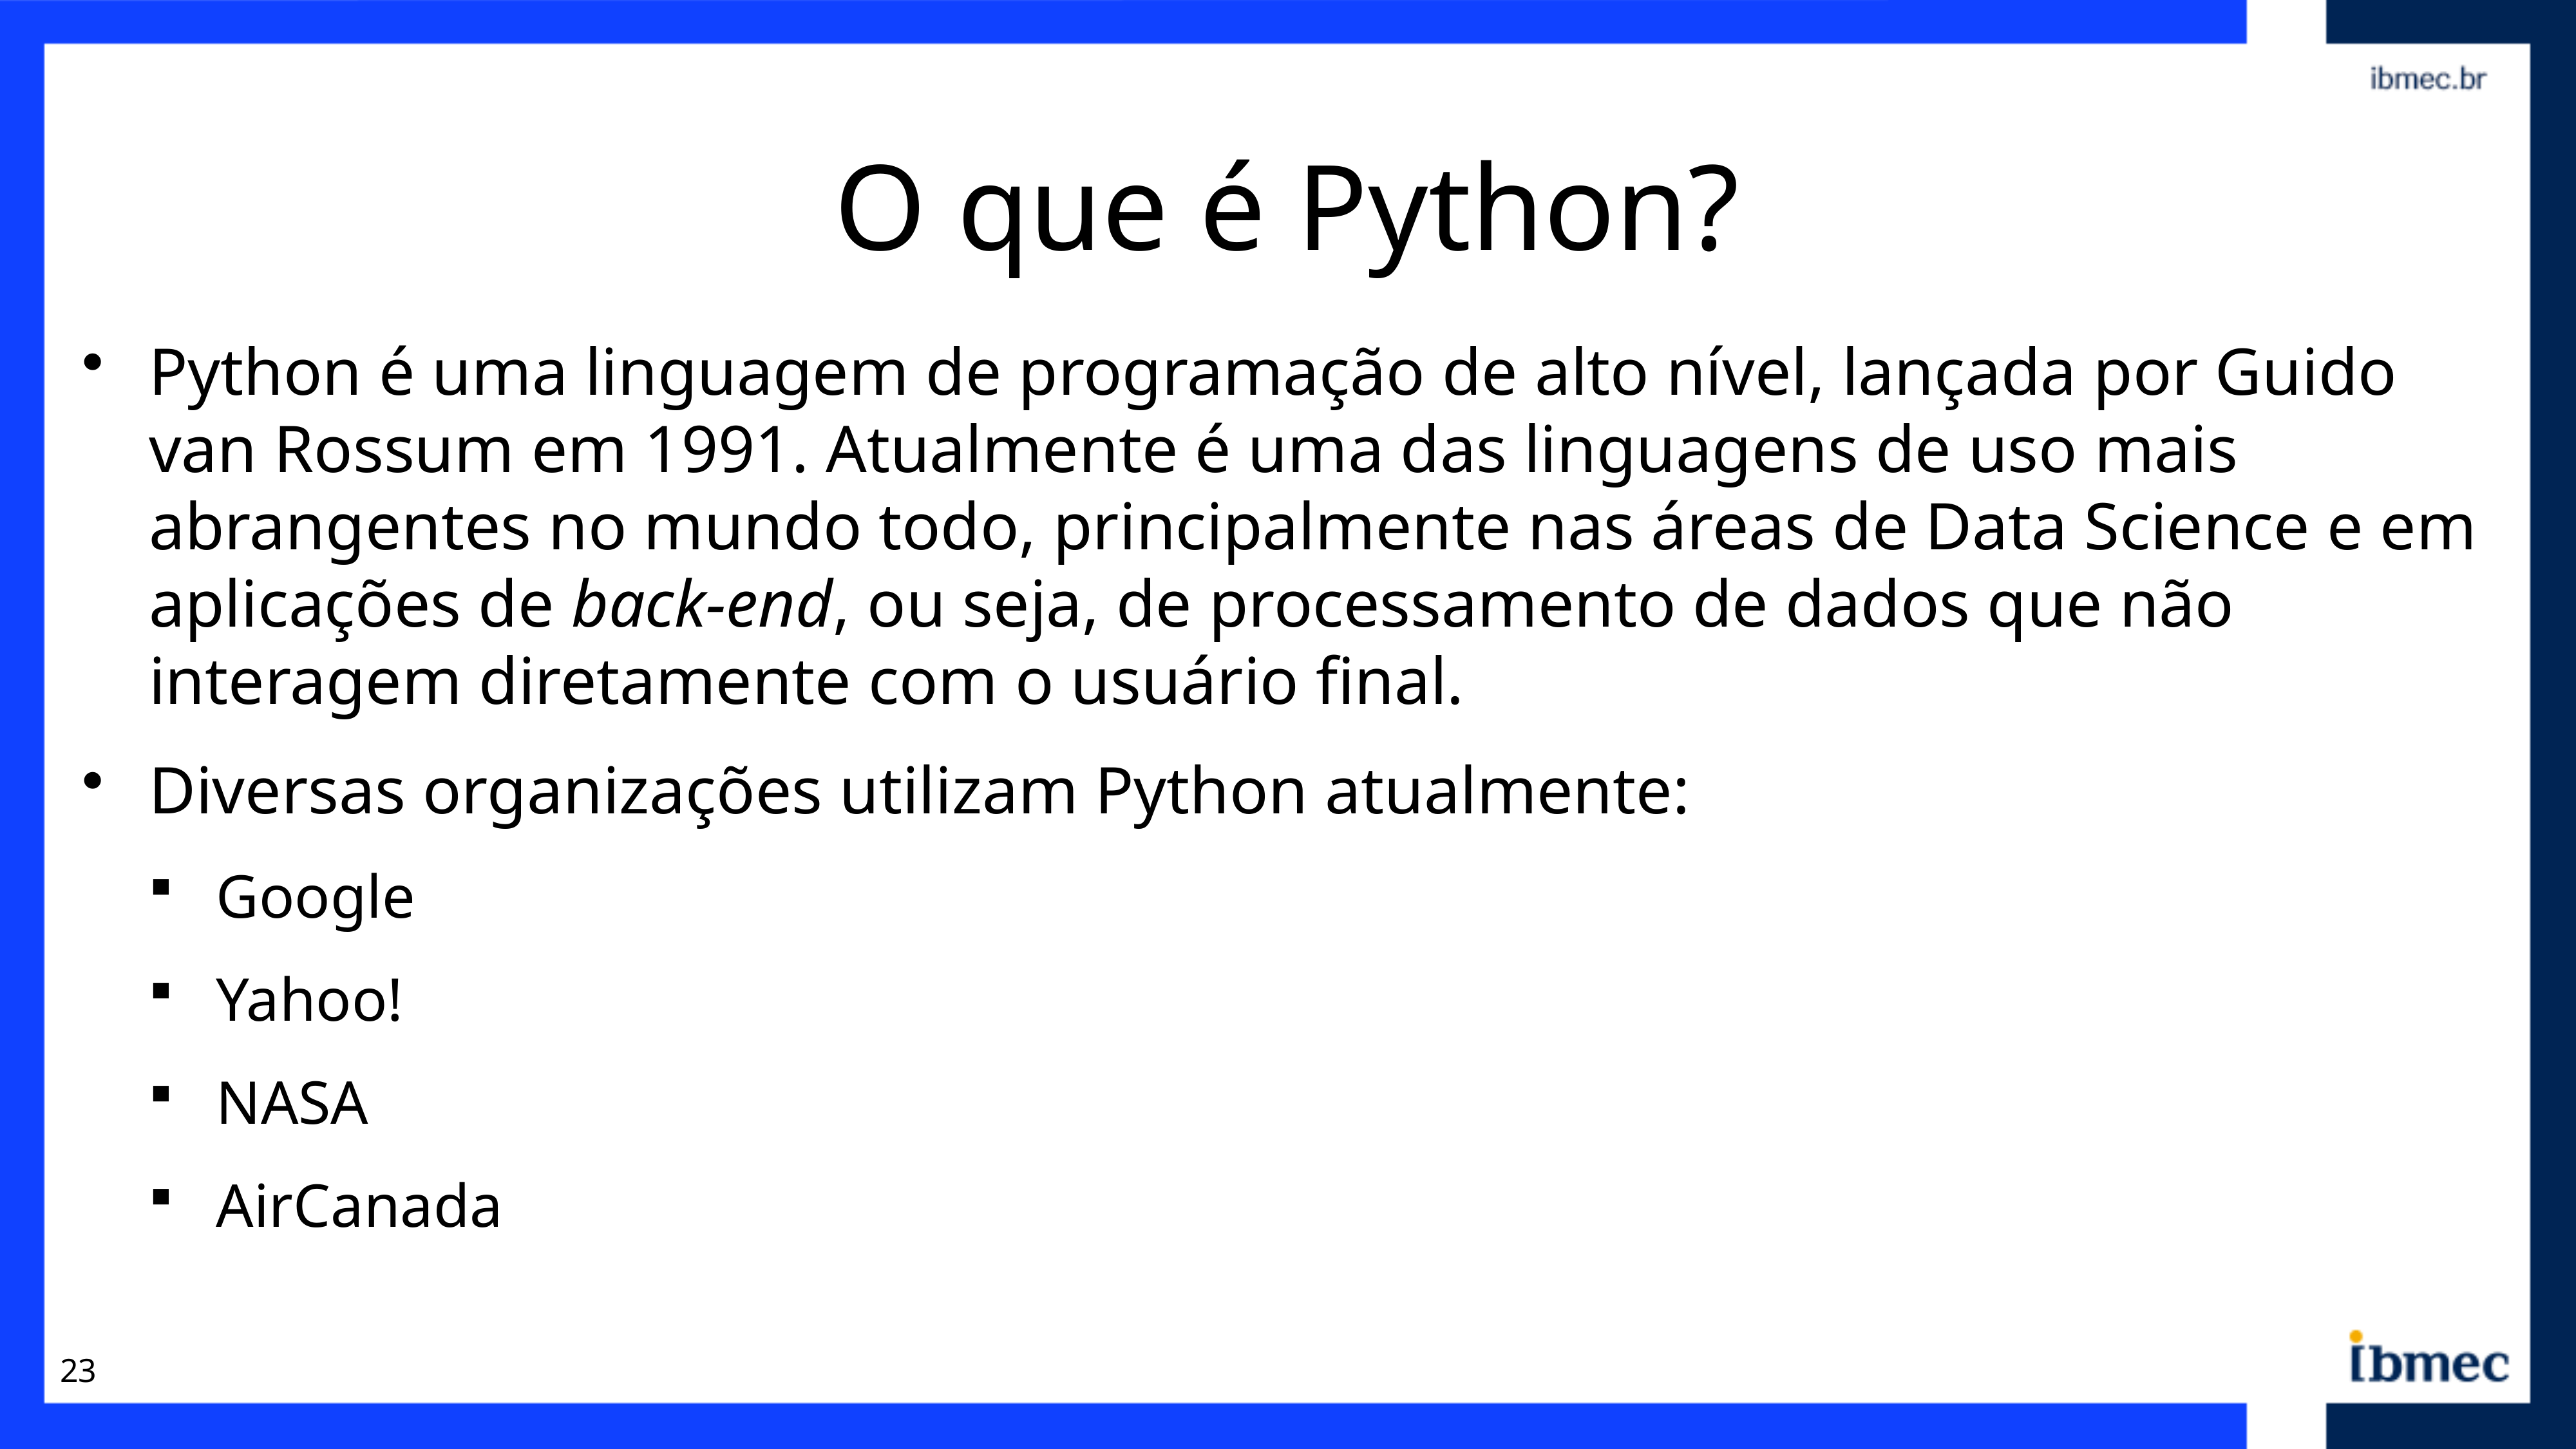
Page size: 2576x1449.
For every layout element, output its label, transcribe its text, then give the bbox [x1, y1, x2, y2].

slide_number 23 [54, 1344, 103, 1449]
picture [0, 0, 2576, 1449]
title O que é Python? [76, 104, 2498, 303]
list Python é uma linguagem de programação de alto nível, lançada por Guido van Rossum em 1991. Atualmente é uma das linguagens de uso mais abrangentes no mundo todo, principalmente nas áreas de Data Science e em aplicações de back-end, ou seja, de processamento de dados que não interagem diretamente com o usuário final. Diversas organizações utilizam Python atualmente: Google Yahoo! NASA AirCanada [76, 325, 2498, 1327]
